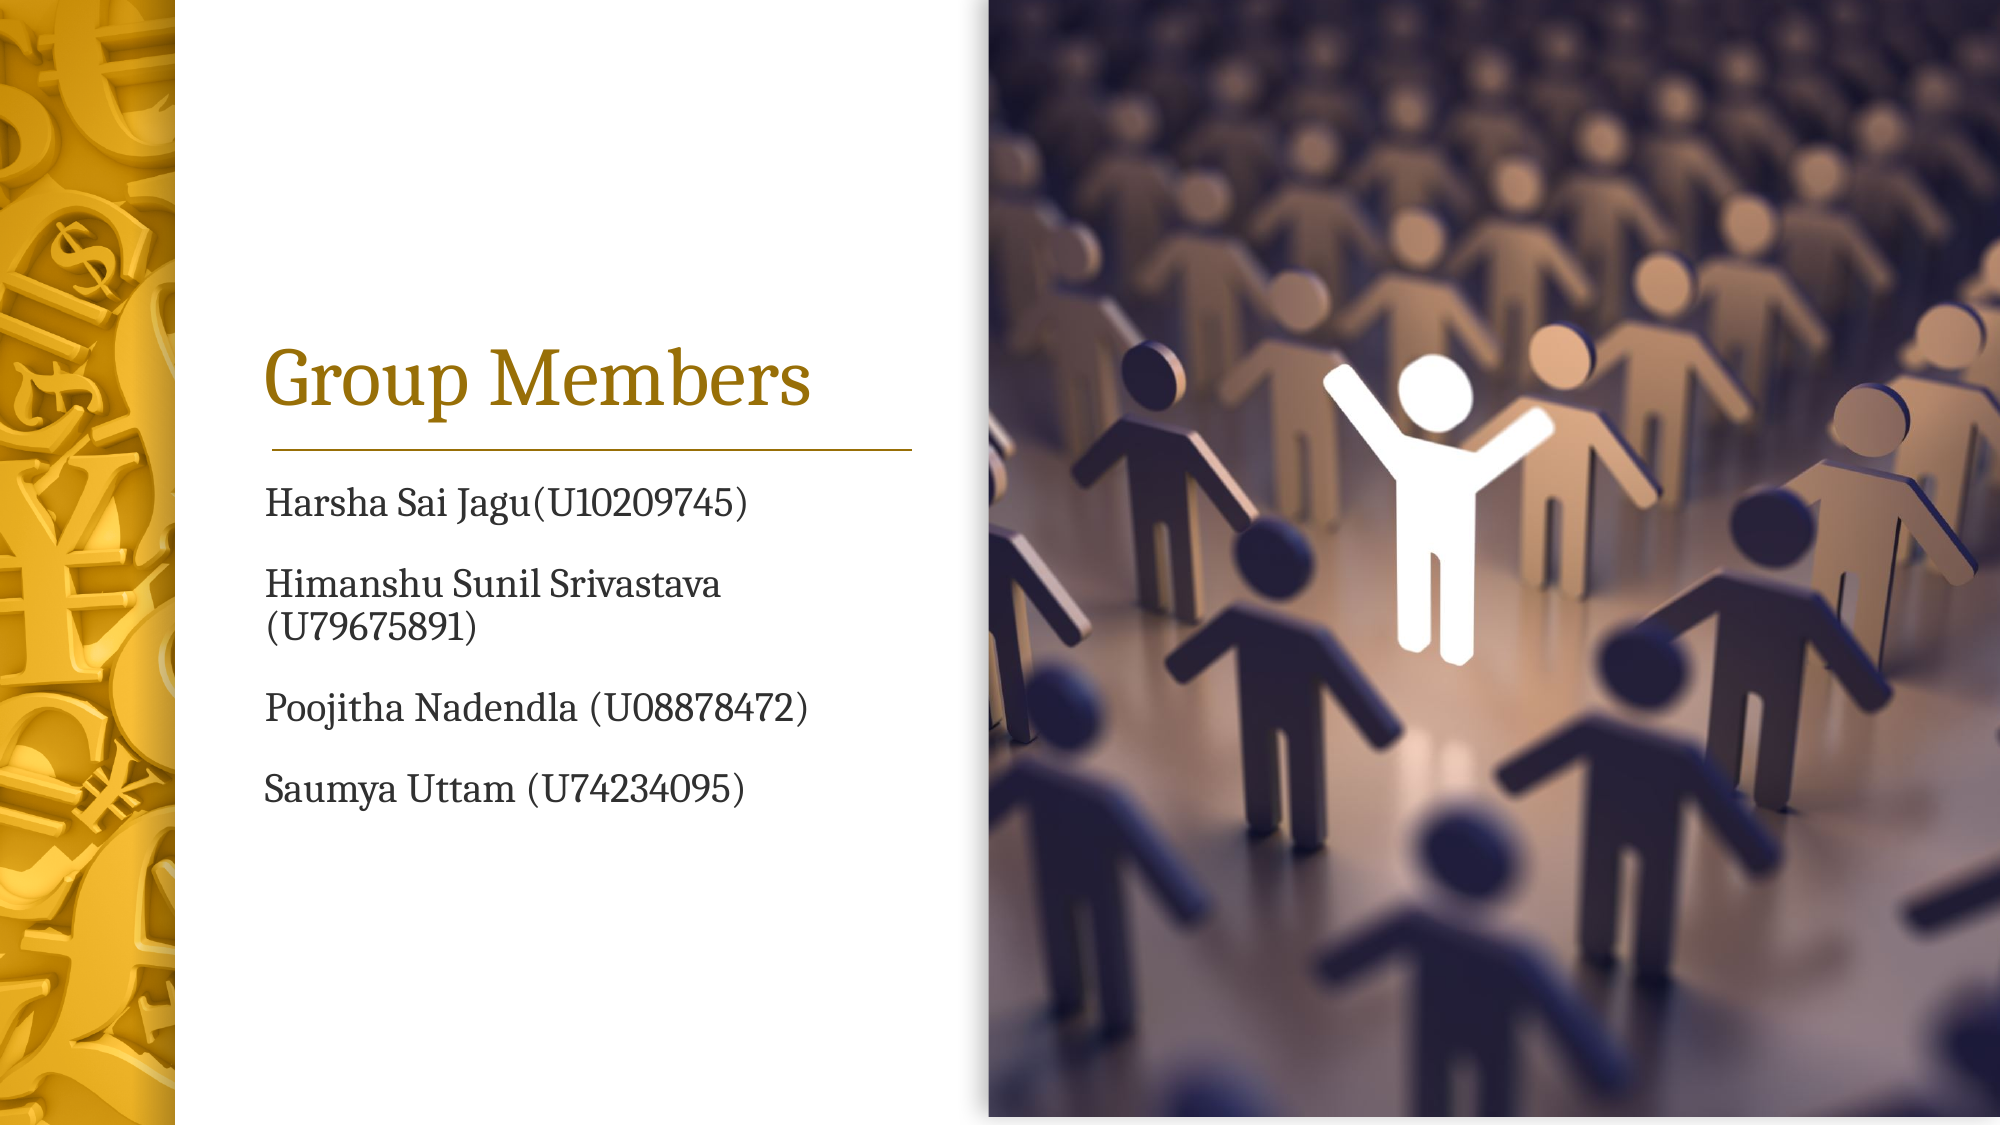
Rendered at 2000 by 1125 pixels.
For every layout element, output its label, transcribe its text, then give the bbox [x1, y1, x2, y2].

picture [988, 0, 2000, 1117]
list Harsha Sai Jagu(U10209745) Himanshu Sunil Srivastava (U79675891) Poojitha Nadendla (U08878472) Saumya Uttam (U74234095) [249, 474, 925, 900]
picture [0, 0, 175, 1125]
title Group Members [249, 112, 925, 429]
